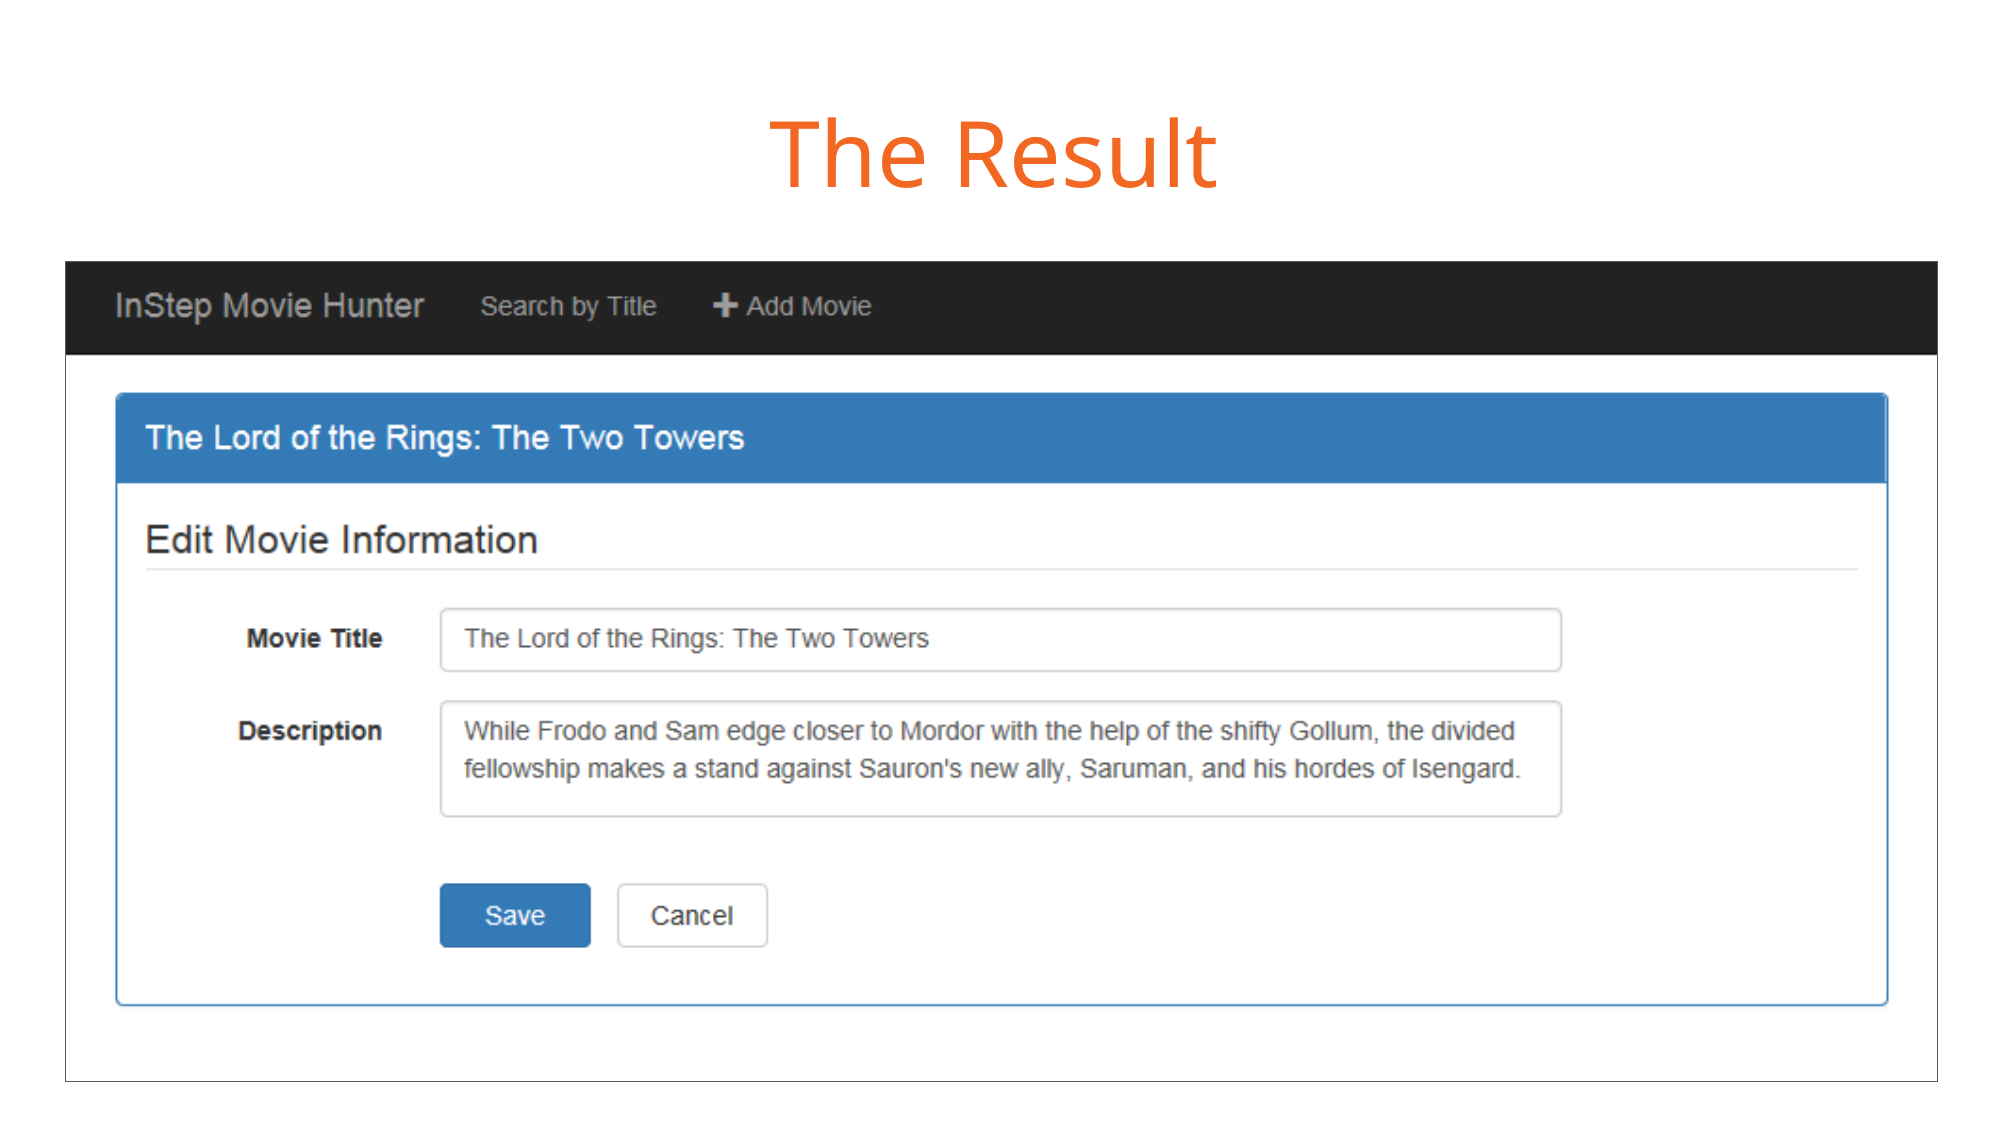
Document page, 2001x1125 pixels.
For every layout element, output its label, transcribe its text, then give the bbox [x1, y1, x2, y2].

title The Result [101, 30, 1903, 260]
picture [65, 260, 1938, 1082]
